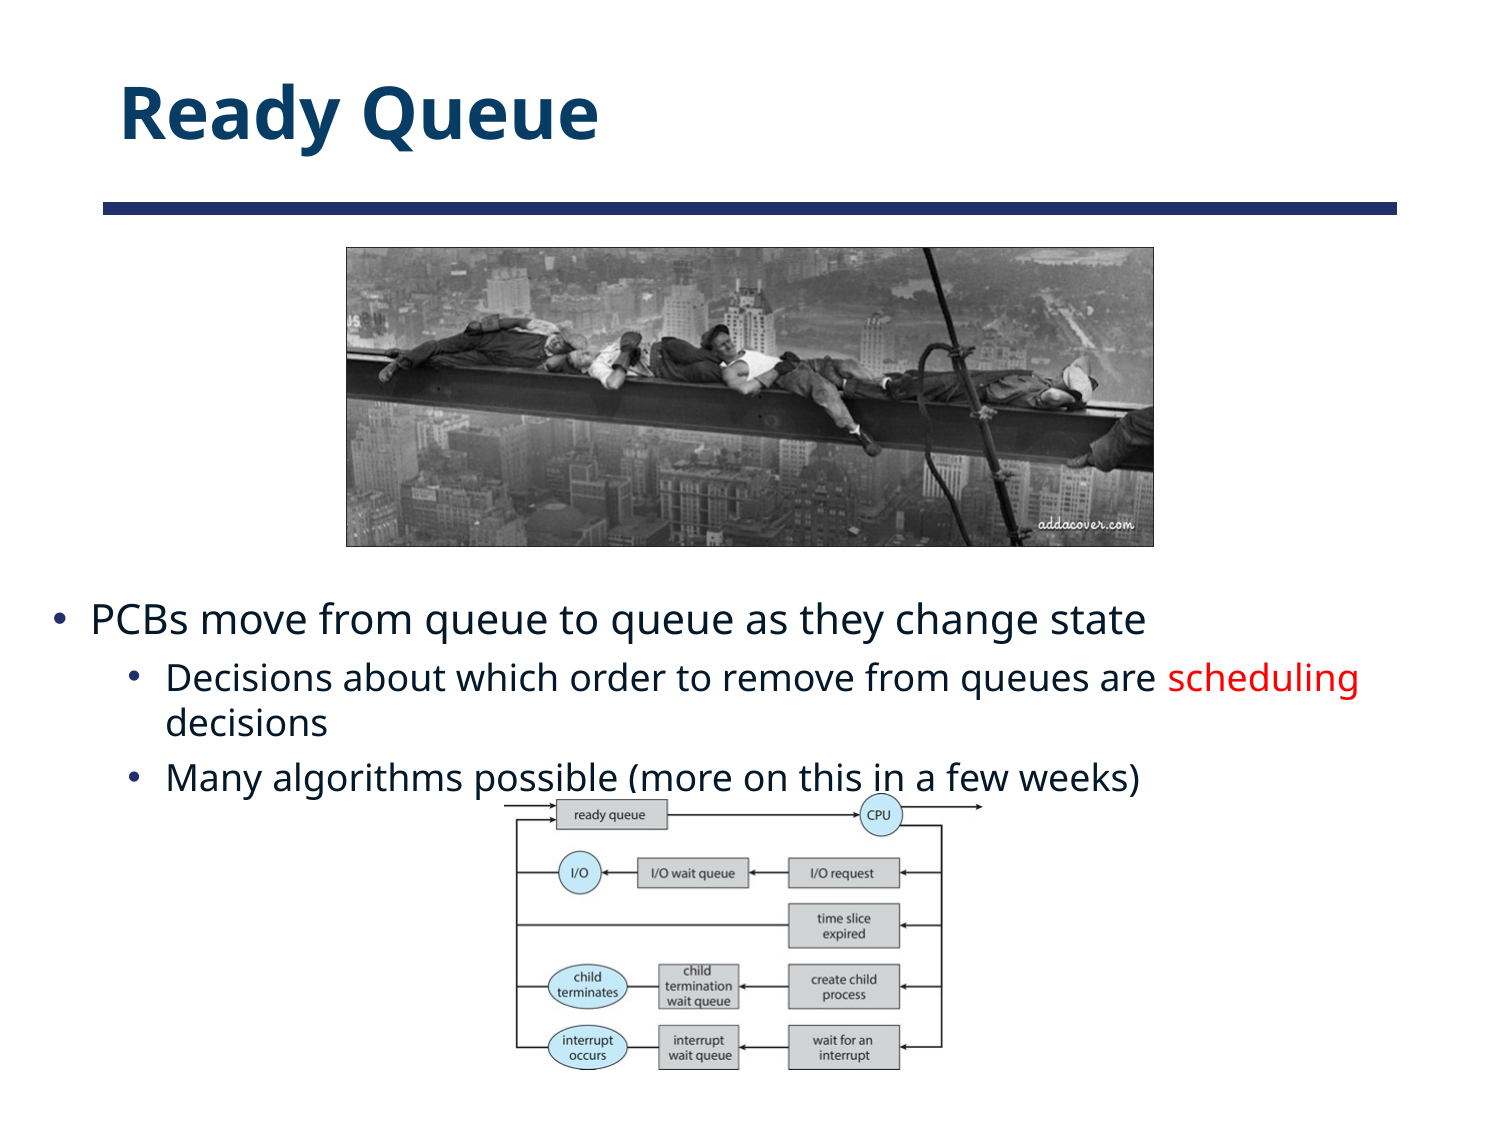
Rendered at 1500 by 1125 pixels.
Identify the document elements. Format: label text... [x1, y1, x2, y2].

picture [346, 247, 1154, 547]
picture [504, 793, 983, 1070]
list PCBs move from queue to queue as they change state Decisions about which order to remove from queues are scheduling decisions Many algorithms possible (more on this in a few weeks) [37, 585, 1450, 765]
title Ready Queue [103, 34, 1397, 197]
